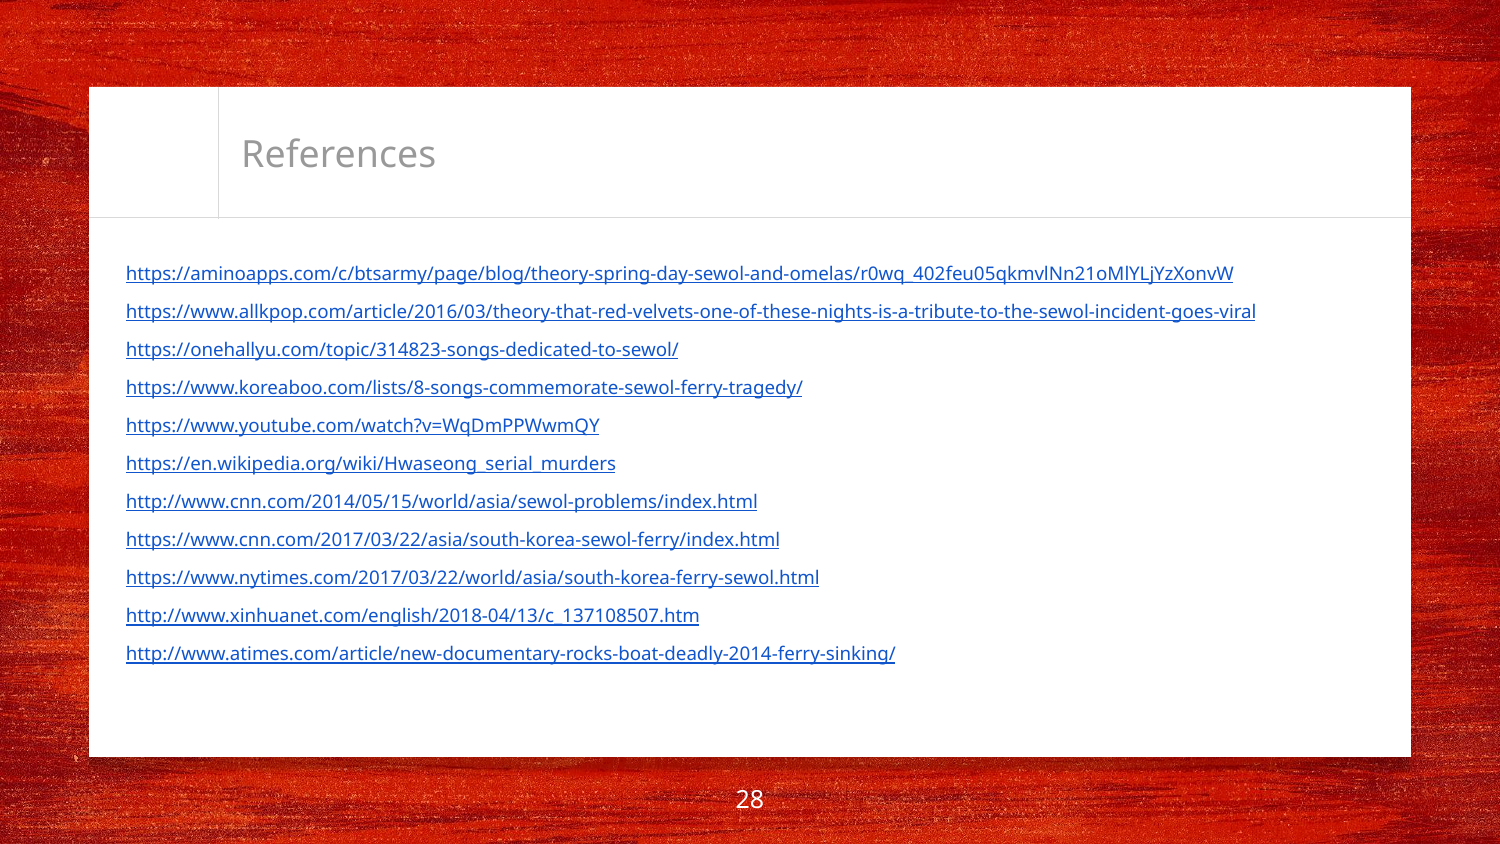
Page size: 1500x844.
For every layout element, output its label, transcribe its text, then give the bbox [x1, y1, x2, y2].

picture [0, 0, 1500, 844]
list https://aminoapps.com/c/btsarmy/page/blog/theory-spring-day-sewol-and-omelas/r0wq_402feu05qkmvlNn21oMlYLjYzXonvW https://www.allkpop.com/article/2016/03/theory-that-red-velvets-one-of-these-nights-is-a-tribute-to-the-sewol-incident-goes-viral https://onehallyu.com/topic/314823-songs-dedicated-to-sewol/ https://www.koreaboo.com/lists/8-songs-commemorate-sewol-ferry-tragedy/ https://www.youtube.com/watch?v=WqDmPPWwmQY https://en.wikipedia.org/wiki/Hwaseong_serial_murders http://www.cnn.com/2014/05/15/world/asia/sewol-problems/index.html https://www.cnn.com/2017/03/22/asia/south-korea-sewol-ferry/index.html https://www.nytimes.com/2017/03/22/world/asia/south-korea-ferry-sewol.html http://www.xinhuanet.com/english/2018-04/13/c_137108507.htm http://www.atimes.com/article/new-documentary-rocks-boat-deadly-2014-ferry-sinking/ [110, 246, 1390, 707]
slide_number ‹#› [705, 756, 795, 844]
title References [226, 86, 1330, 218]
